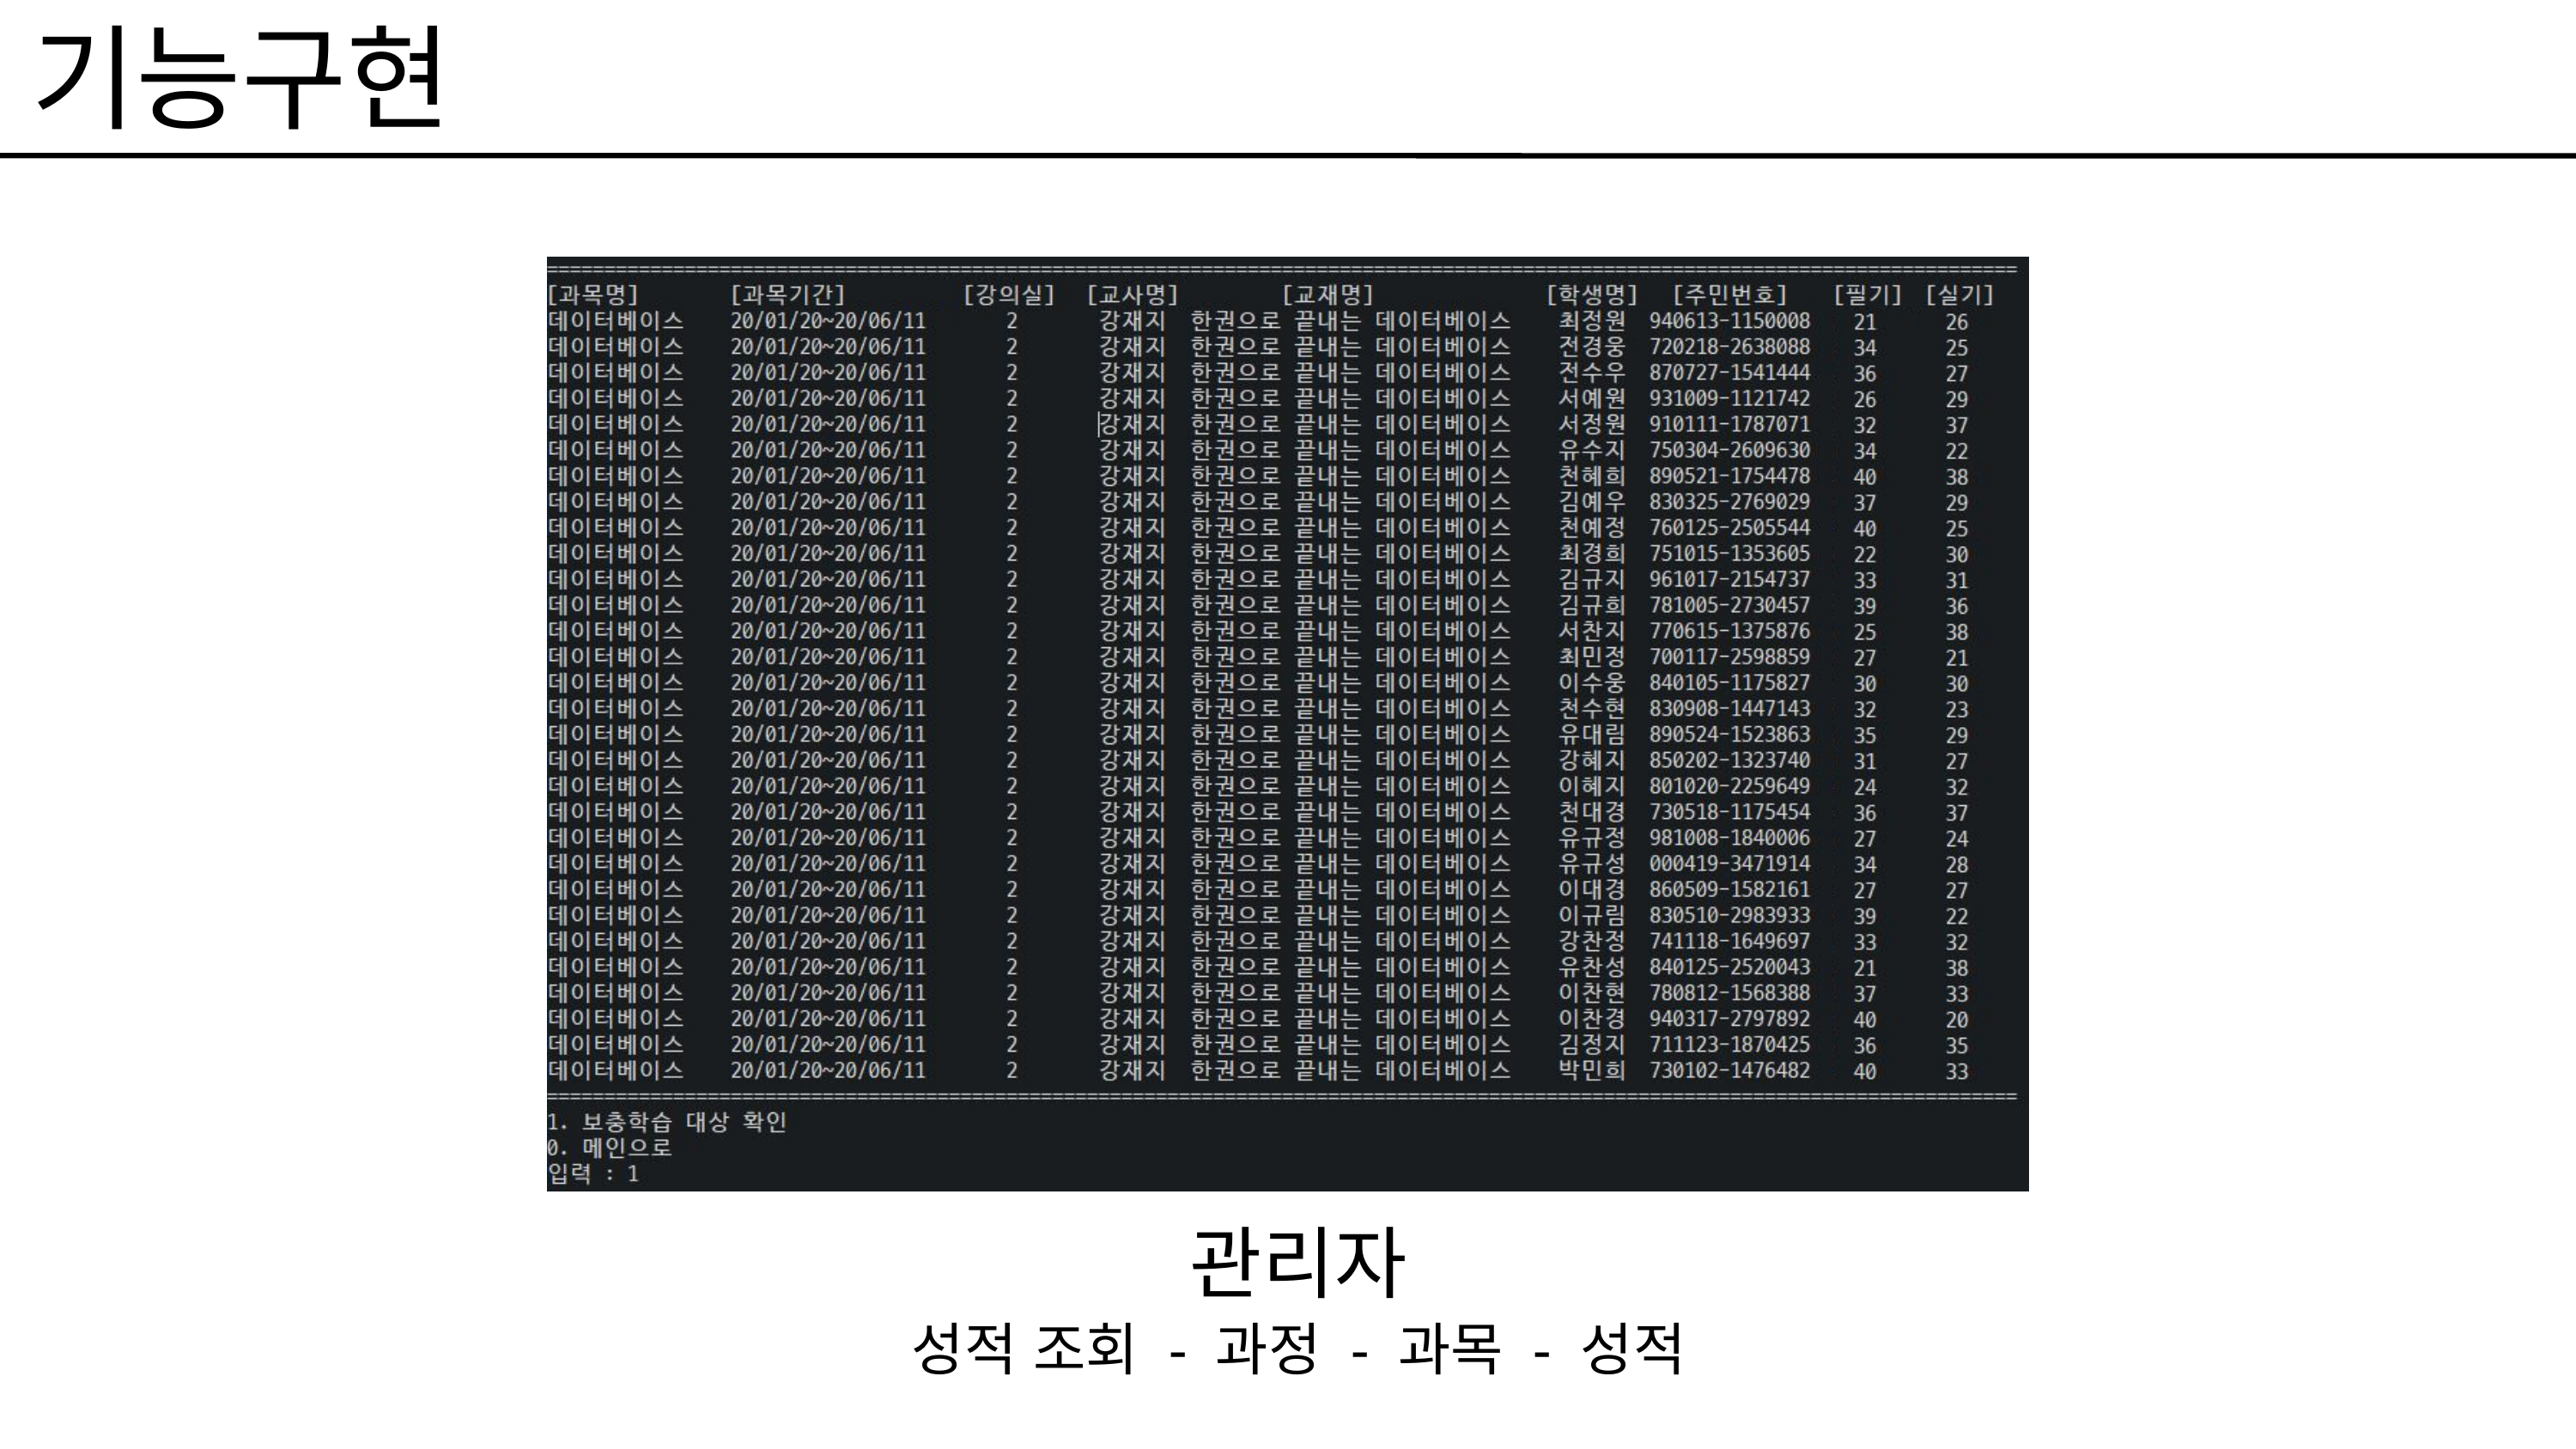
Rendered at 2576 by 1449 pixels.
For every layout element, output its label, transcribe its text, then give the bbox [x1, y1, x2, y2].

text_box 관리자 [975, 1207, 1622, 1286]
text_box 기능구현 [0, 0, 483, 150]
picture [547, 257, 2029, 1191]
text_box 성적 조회 - 과정 - 과목 - 성적 [858, 1306, 1740, 1401]
